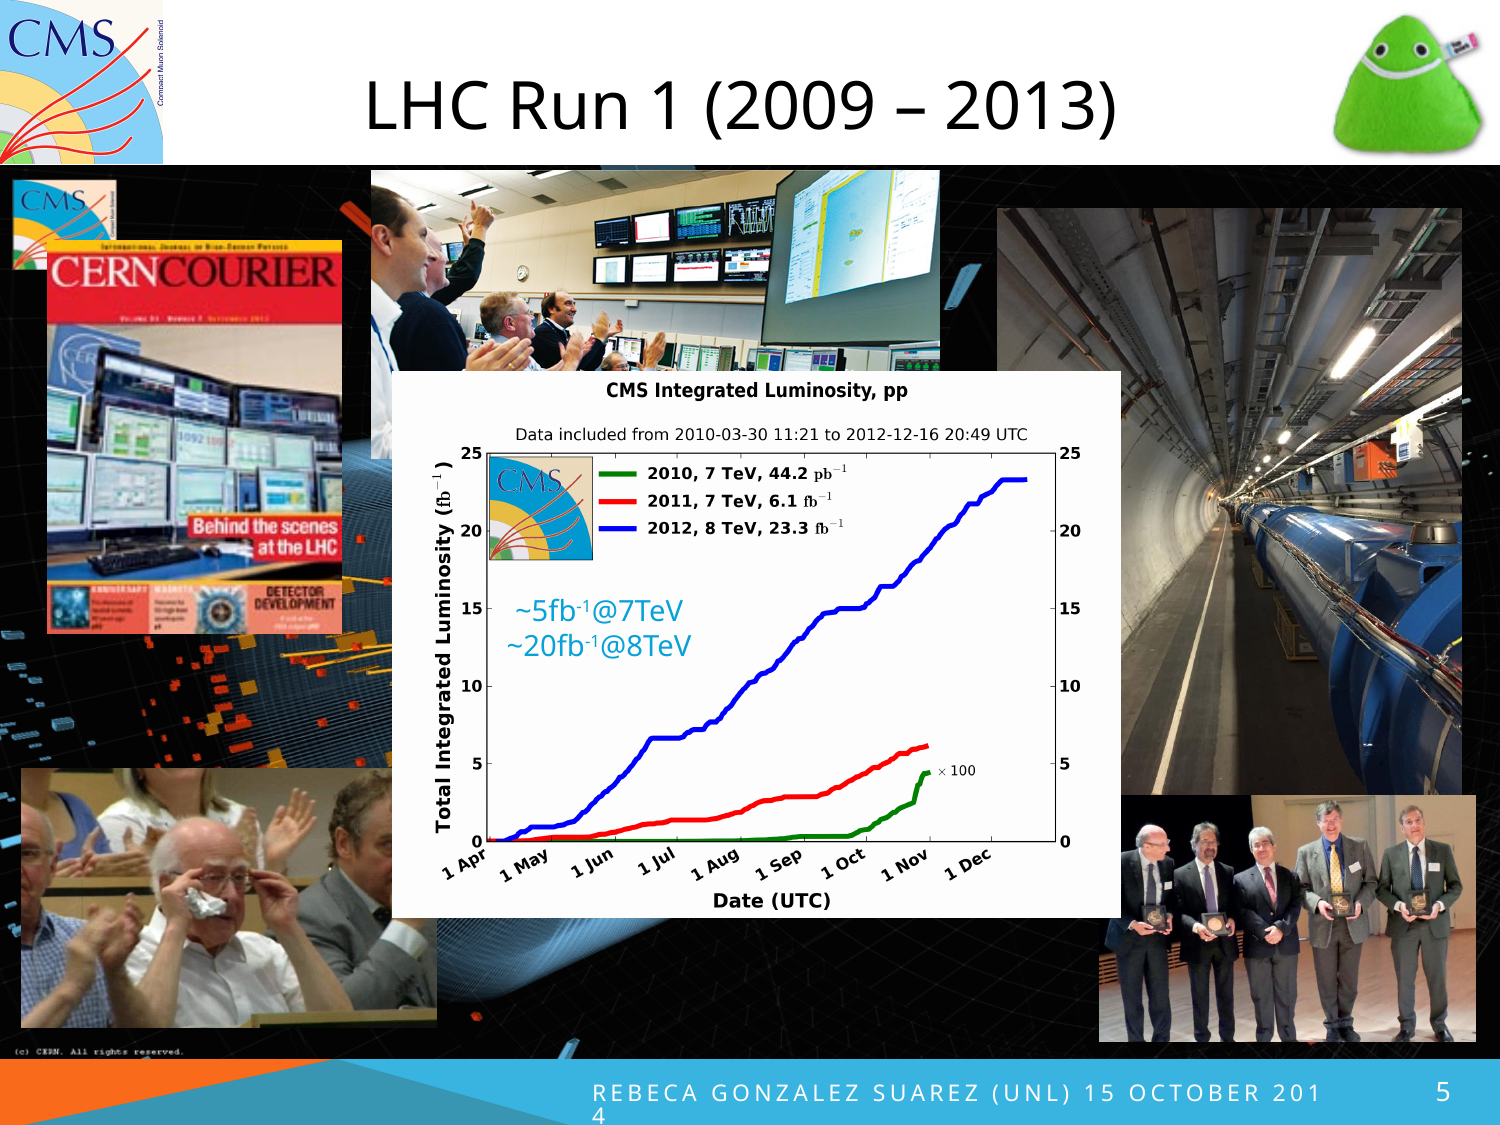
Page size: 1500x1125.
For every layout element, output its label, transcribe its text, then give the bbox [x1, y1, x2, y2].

slide_number 5 [1400, 1064, 1487, 1123]
footer Rebeca Gonzalez Suarez (UNL) 15 October 2014 [577, 1071, 1352, 1117]
title LHC Run 1 (2009 – 2013) [177, 43, 1323, 163]
picture [0, 0, 1500, 1059]
